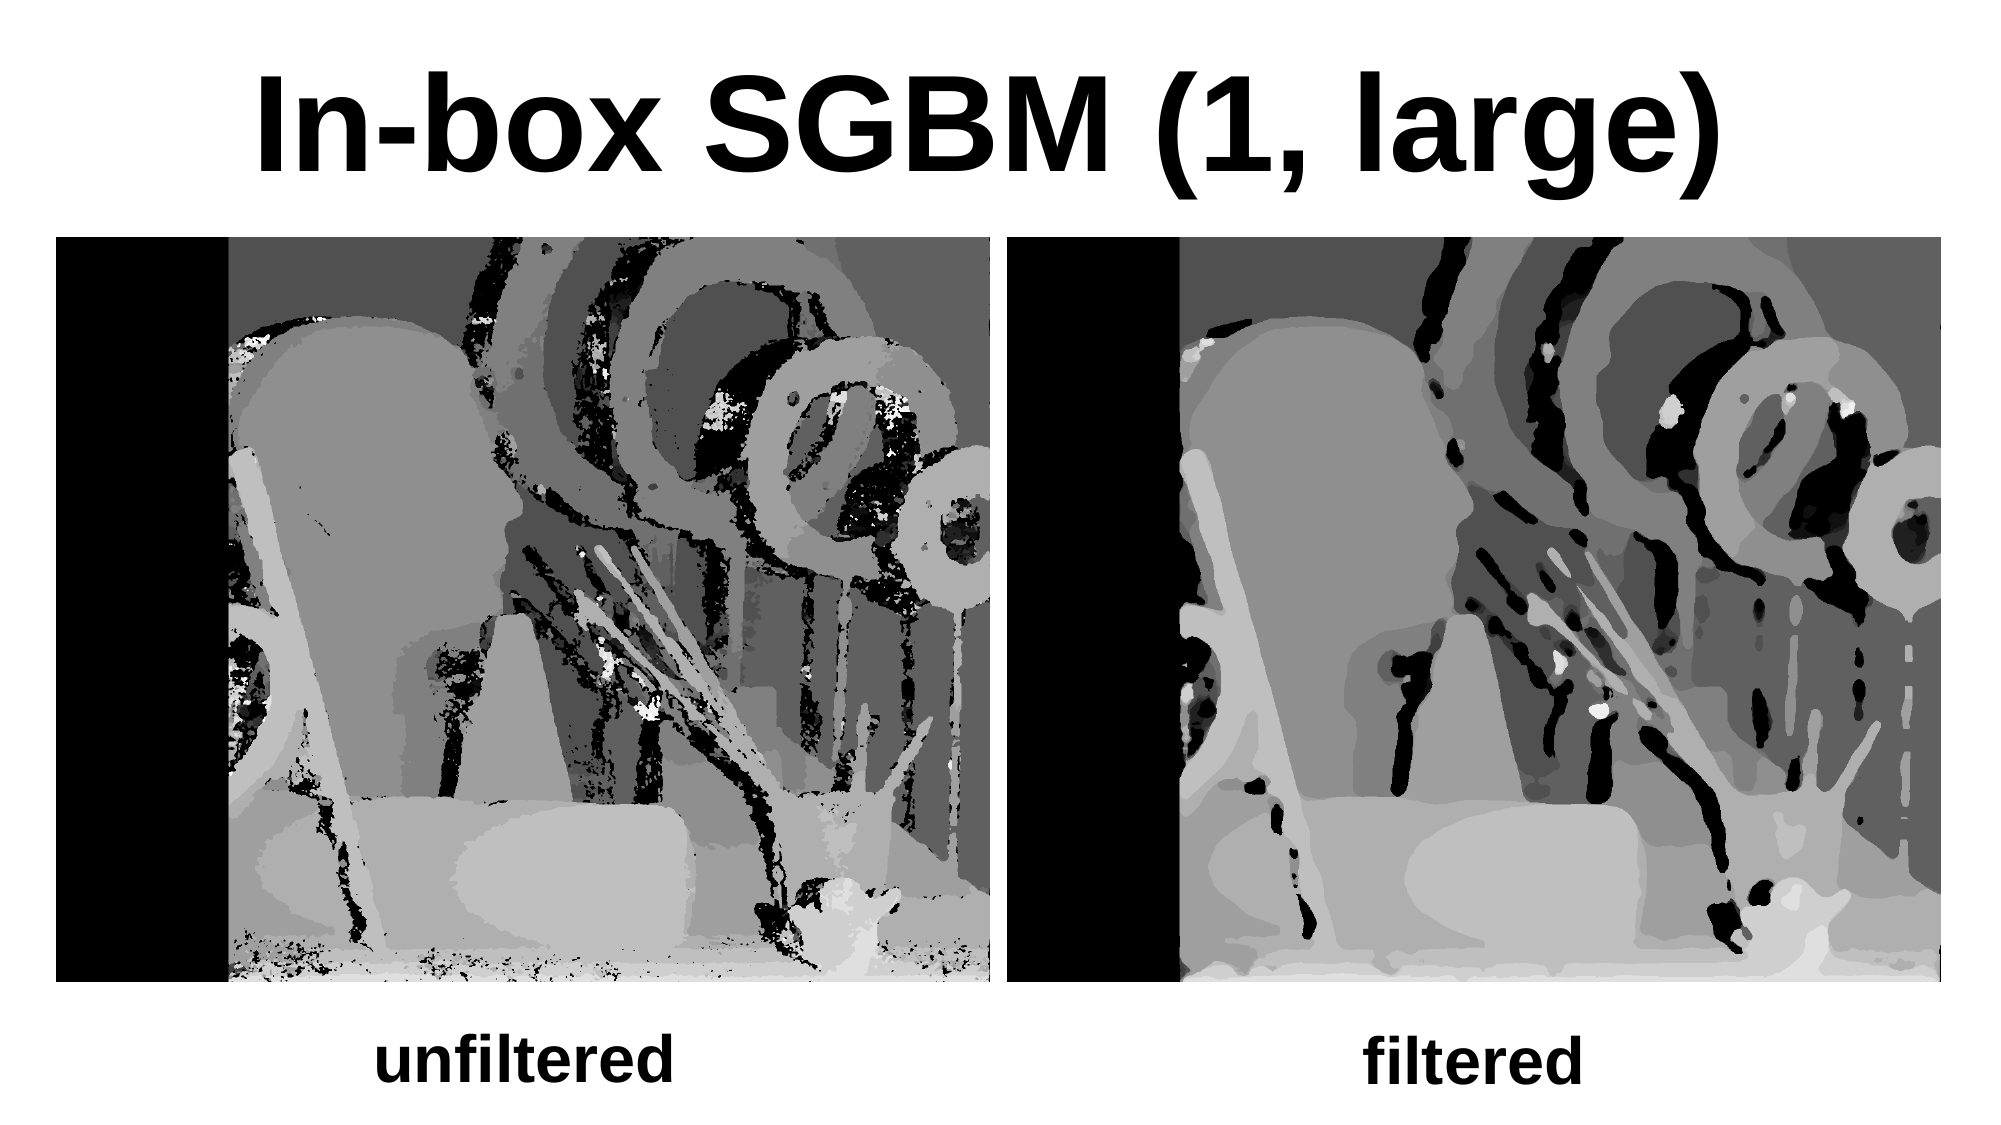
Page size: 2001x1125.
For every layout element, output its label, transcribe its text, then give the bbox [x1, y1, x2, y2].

text_box unfiltered [358, 1008, 692, 1103]
picture [1007, 237, 1941, 982]
text_box In-box SGBM (1, large) [237, 26, 1742, 207]
text_box filtered [1348, 1010, 1601, 1106]
picture [56, 237, 990, 982]
